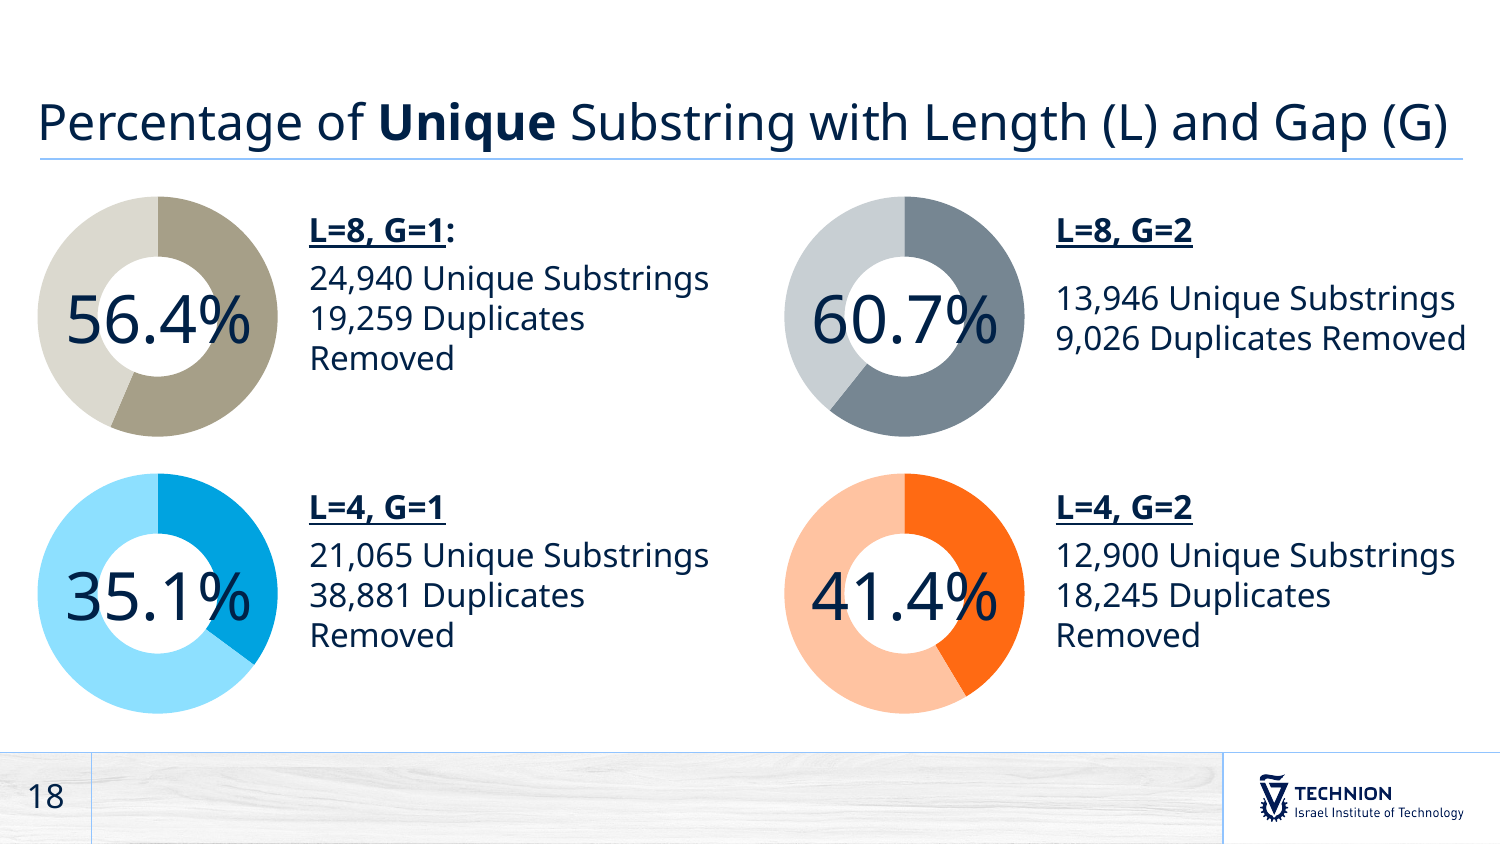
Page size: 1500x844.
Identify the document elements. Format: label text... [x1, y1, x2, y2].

chart [37, 196, 281, 438]
title Percentage of Unique Substring with Length (L) and Gap (G) [37, 38, 1463, 159]
chart [37, 473, 281, 715]
text_box L=8, G=2 [1040, 202, 1463, 257]
slide_number 18 [0, 751, 93, 844]
text_box 13,946 Unique Substrings 9,026 Duplicates Removed [1040, 269, 1488, 365]
text_box 21,065 Unique Substrings 38,881 Duplicates Removed [294, 526, 742, 662]
chart [784, 473, 1028, 715]
text_box 12,900 Unique Substrings 18,245 Duplicates Removed [1040, 526, 1488, 662]
text_box L=4, G=1 [293, 479, 716, 534]
text_box 24,940 Unique Substrings 19,259 Duplicates Removed [294, 249, 750, 385]
text_box L=4, G=2 [1040, 479, 1463, 534]
chart [784, 196, 1028, 438]
text_box L=8, G=1: [293, 202, 716, 257]
